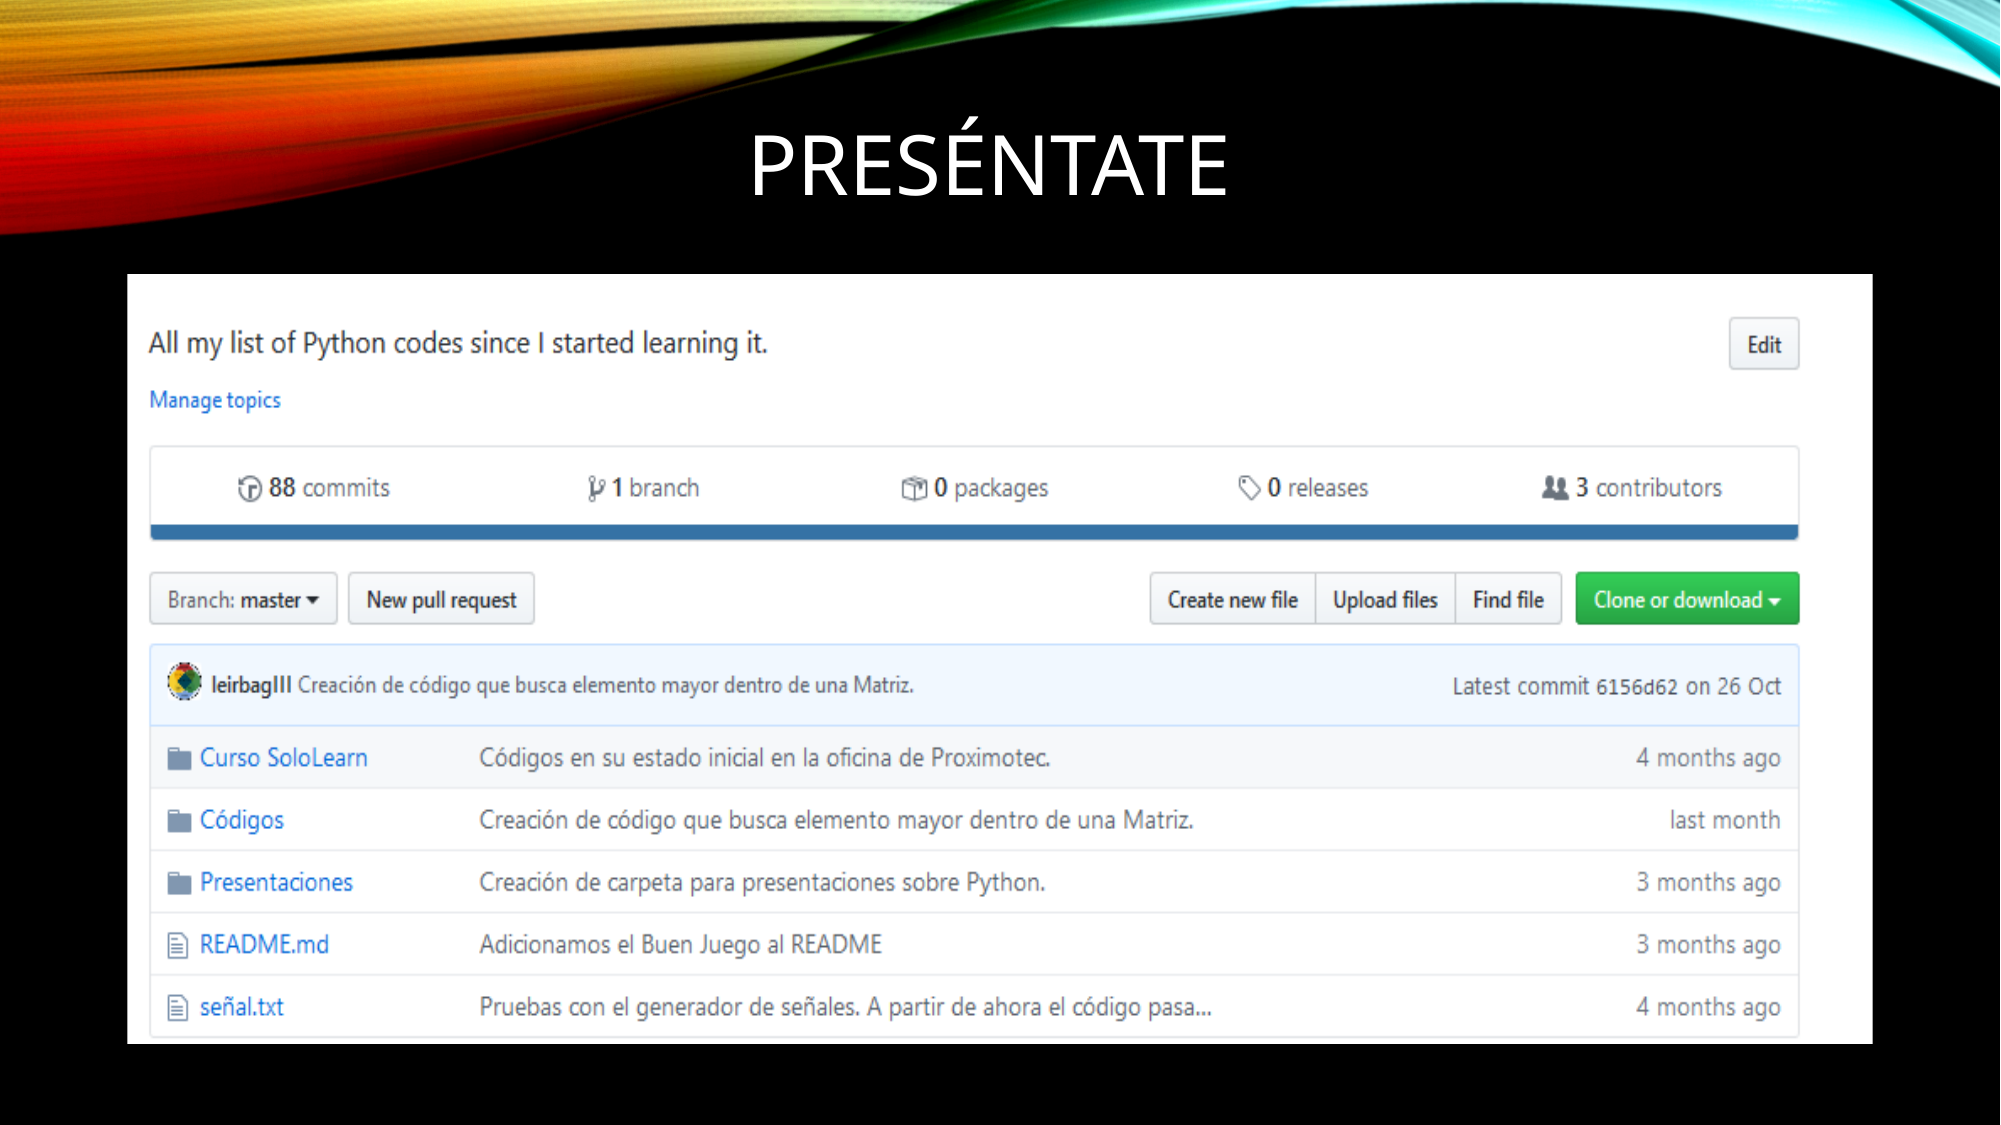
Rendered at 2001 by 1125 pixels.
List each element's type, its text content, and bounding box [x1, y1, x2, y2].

title Preséntate [293, 62, 1707, 273]
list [127, 273, 1873, 1044]
picture [0, 0, 2000, 237]
